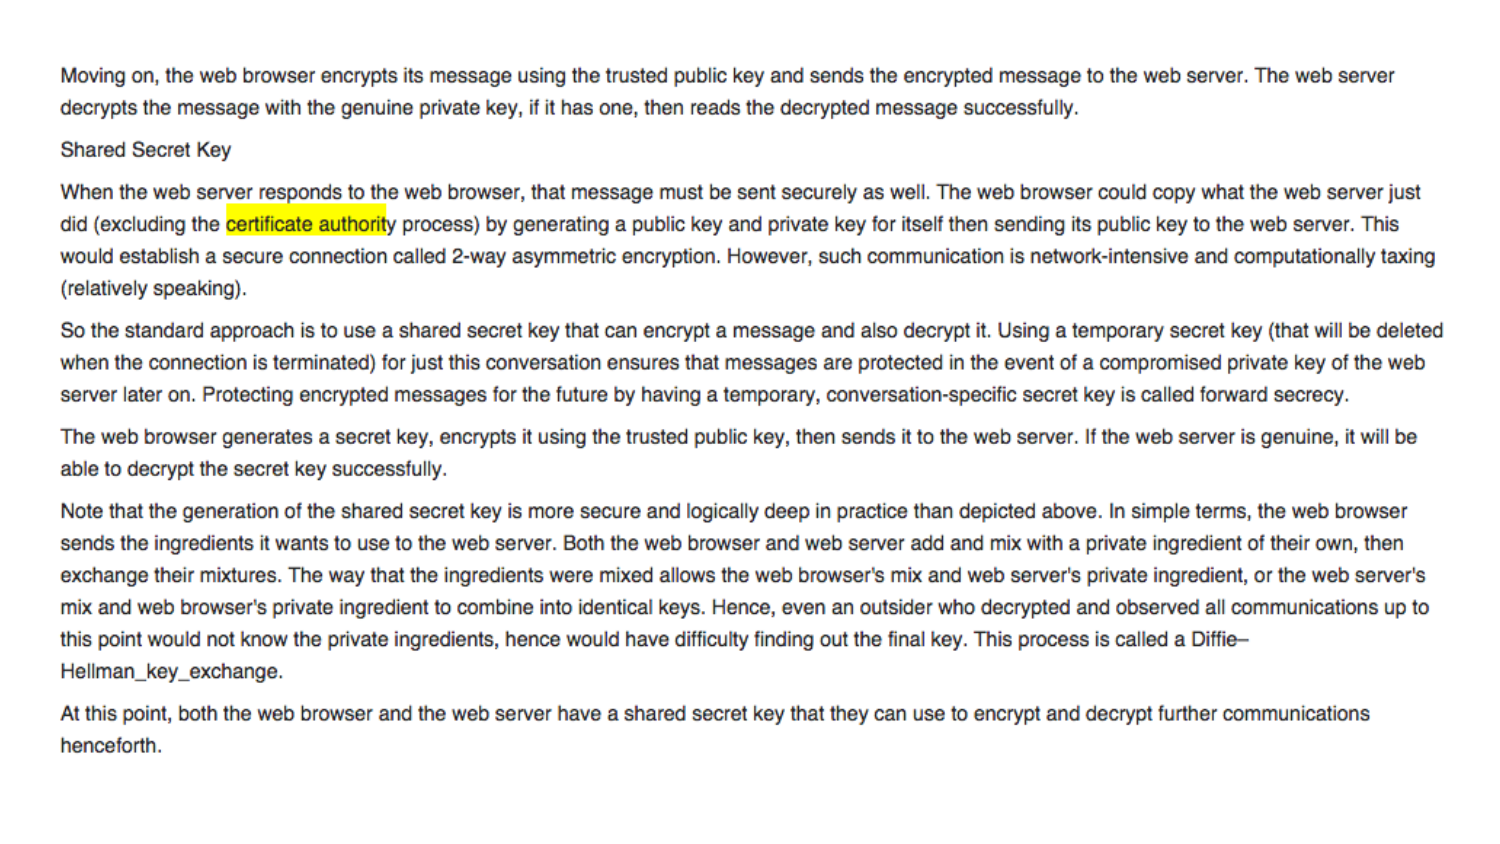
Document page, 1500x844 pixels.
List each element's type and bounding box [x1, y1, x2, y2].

picture [48, 58, 1452, 763]
